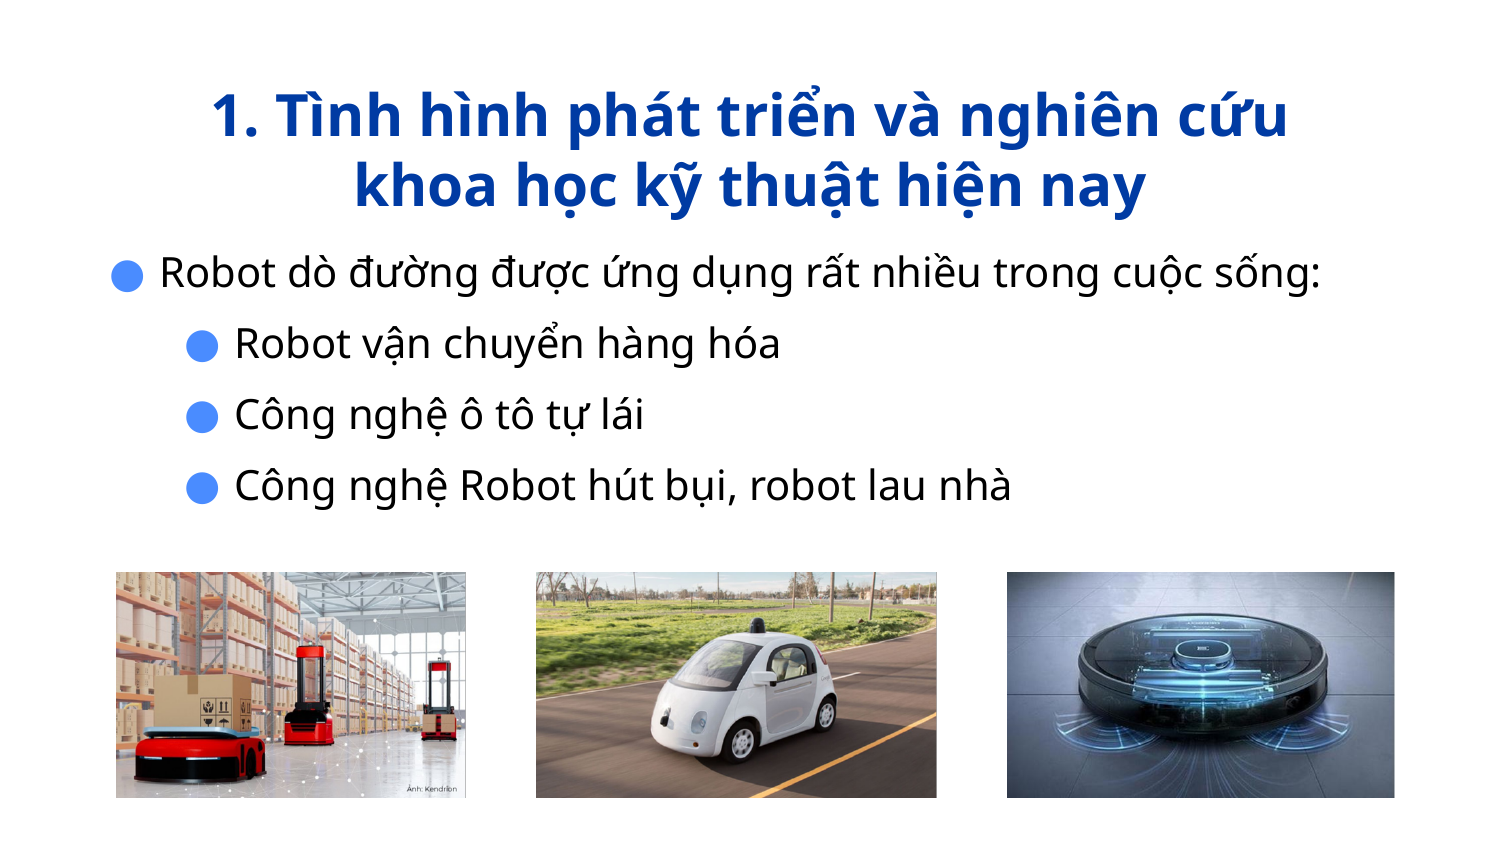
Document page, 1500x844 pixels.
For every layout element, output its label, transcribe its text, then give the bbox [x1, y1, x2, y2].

title 1. Tình hình phát triển và nghiên cứu khoa học kỹ thuật hiện nay [116, 63, 1383, 230]
picture [116, 571, 466, 798]
picture [535, 571, 937, 798]
list Robot dò đường được ứng dụng rất nhiều trong cuộc sống: Robot vận chuyển hàng hóa Công nghệ ô tô tự lái Công nghệ Robot hút bụi, robot lau nhà [69, 230, 1431, 566]
picture [1007, 571, 1396, 798]
